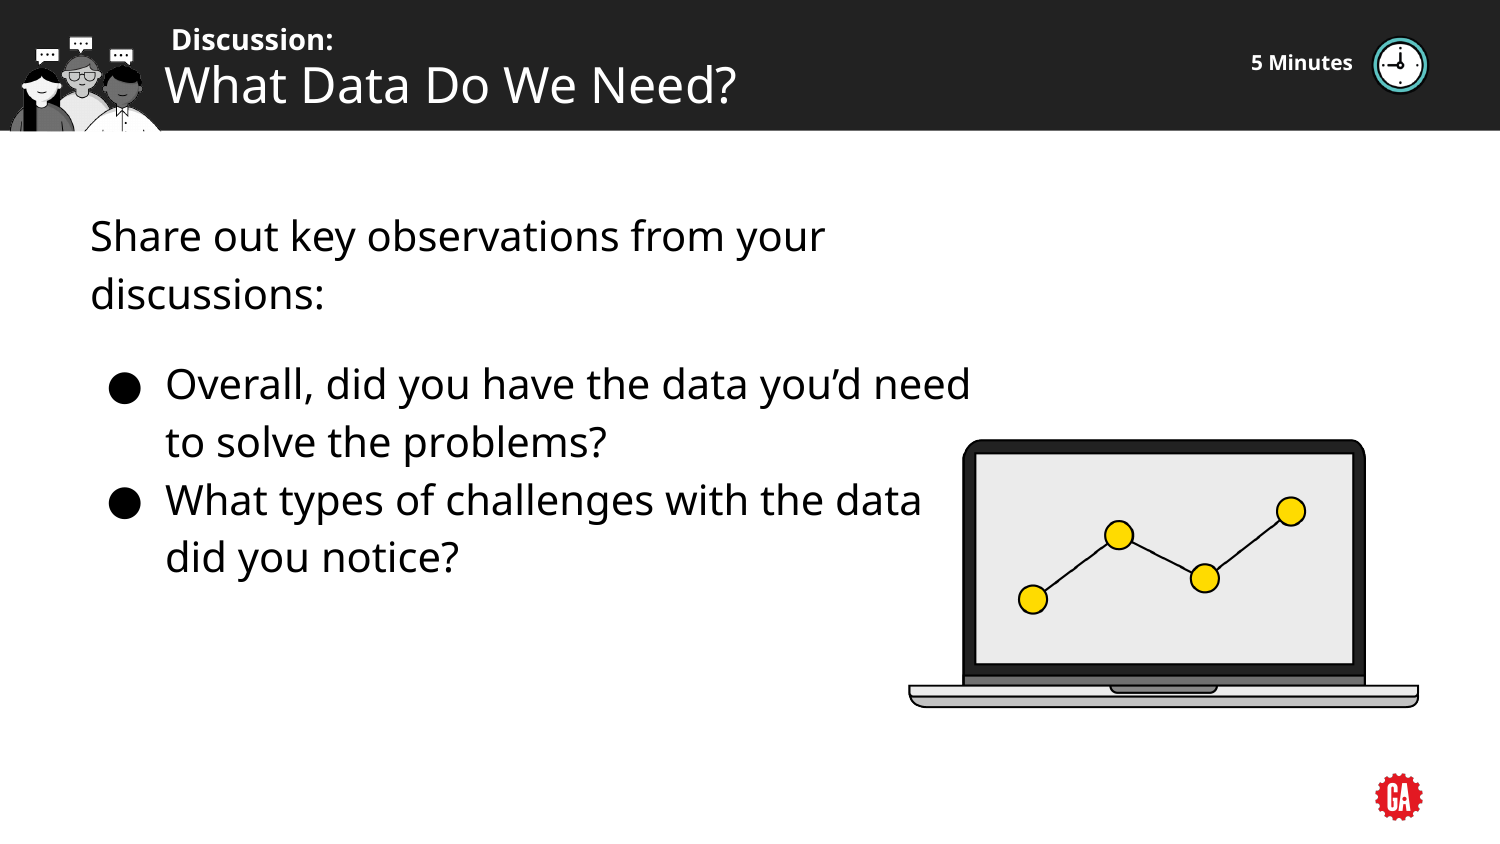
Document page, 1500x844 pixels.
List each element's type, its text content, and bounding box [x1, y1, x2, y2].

picture [6, 35, 163, 132]
list Share out key observations from your discussions: Overall, did you have the data you’d need to solve the problems? What types of challenges with the data did you notice? [75, 187, 1029, 670]
picture [1368, 32, 1433, 98]
subtitle 5 Minutes [1148, 34, 1369, 89]
picture [902, 305, 1426, 829]
title What Data Do We Need? [149, 38, 971, 115]
